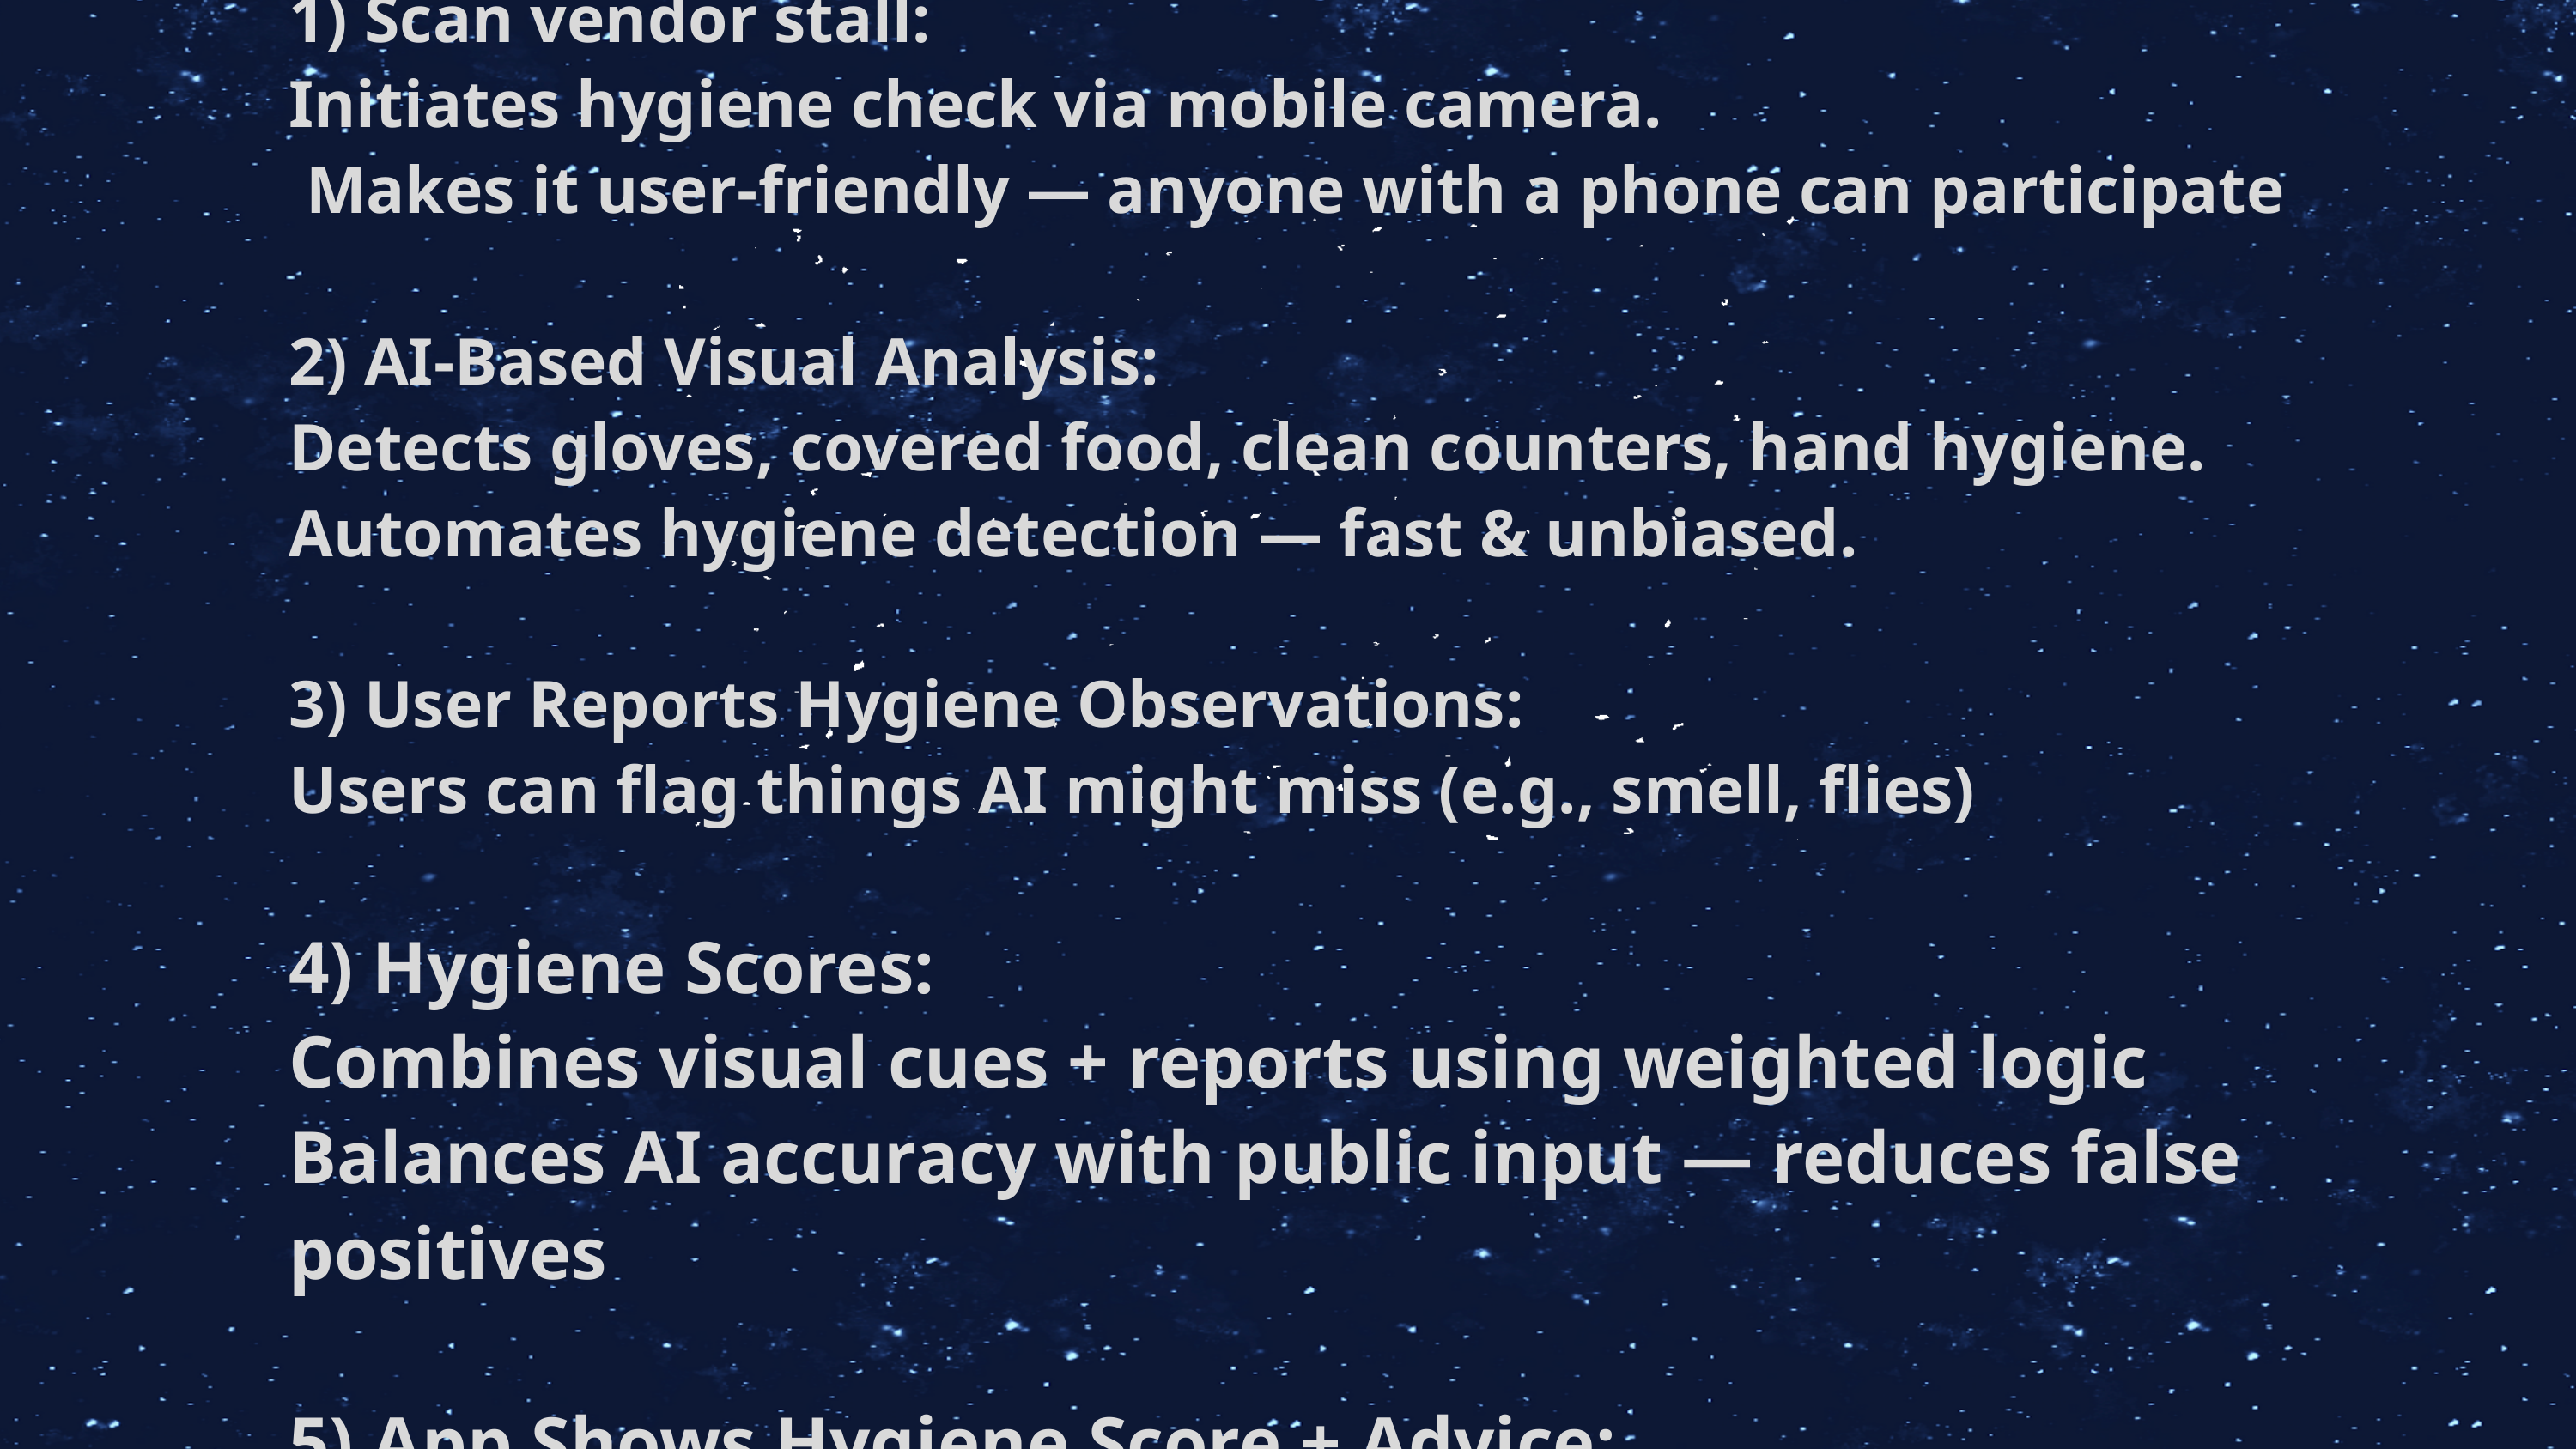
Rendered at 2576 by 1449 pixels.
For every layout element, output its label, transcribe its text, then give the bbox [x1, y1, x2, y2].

text_box 1) Scan vendor stall: Initiates hygiene check via mobile camera. Makes it user-friendly — anyone with a phone can participate 2) AI-Based Visual Analysis: Detects gloves, covered food, clean counters, hand hygiene. Automates hygiene detection — fast & unbiased. 3) User Reports Hygiene Observations: Users can flag things AI might miss (e.g., smell, flies) 4) Hygiene Scores: Combines visual cues + reports using weighted logic Balances AI accuracy with public input — reduces false positives 5) App Shows Hygiene Score + Advice: Displays final result with message like “Safe to eat” or “Risky vendor” Helps users make instant decisions; builds trust in the system [289, 0, 2354, 1449]
picture [677, 212, 1798, 840]
text_box [2354, 0, 2576, 1449]
text_box [0, 0, 289, 1449]
